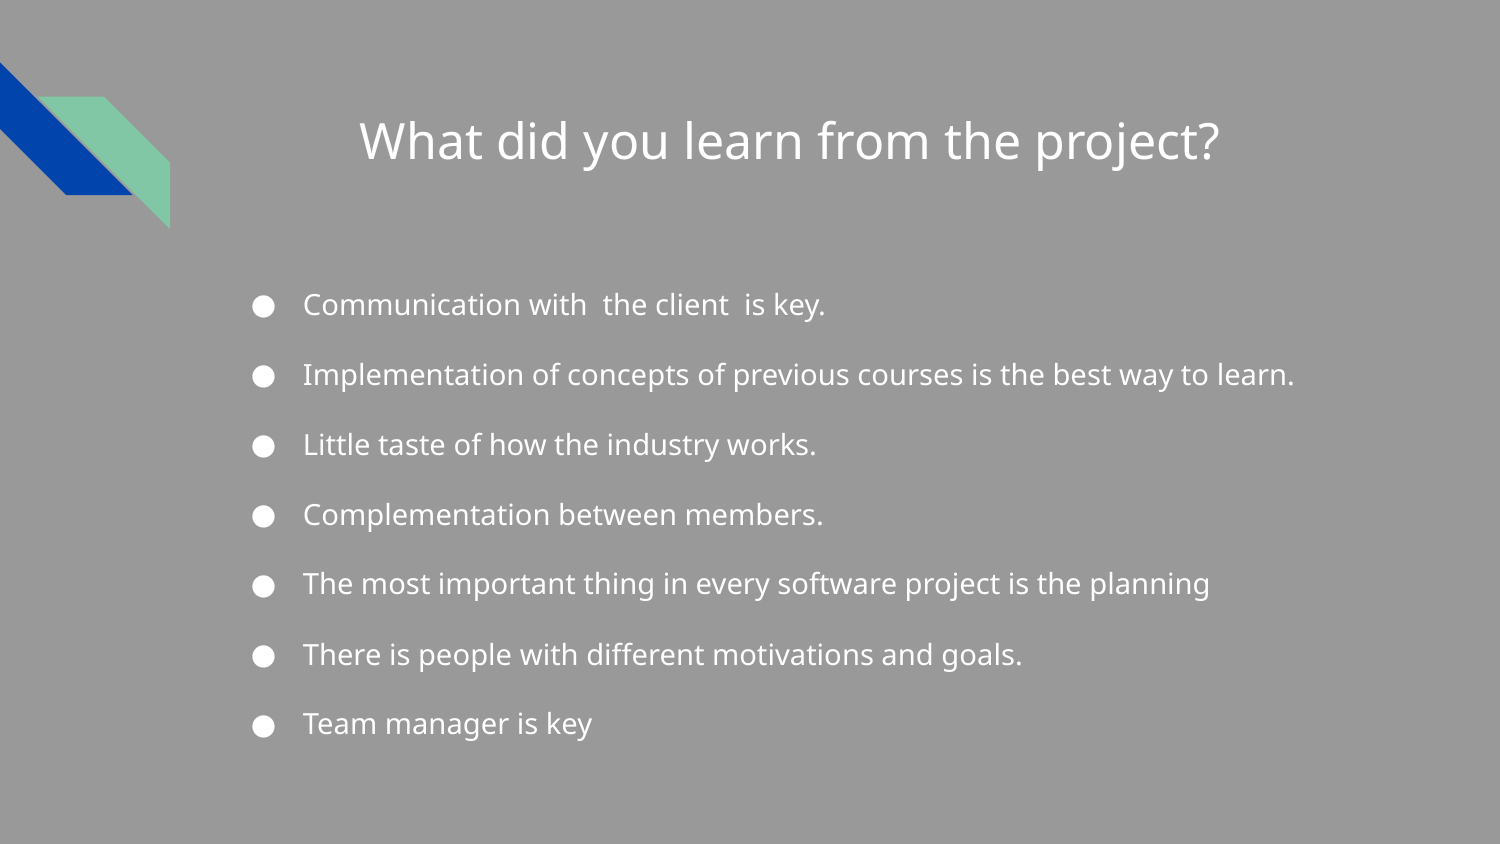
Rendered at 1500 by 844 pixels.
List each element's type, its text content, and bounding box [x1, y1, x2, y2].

title What did you learn from the project? [212, 64, 1368, 215]
list Communication with the client is key. Implementation of concepts of previous courses is the best way to learn. Little taste of how the industry works. Complementation between members. The most important thing in every software project is the planning There is people with different motivations and goals. Team manager is key [212, 257, 1368, 735]
